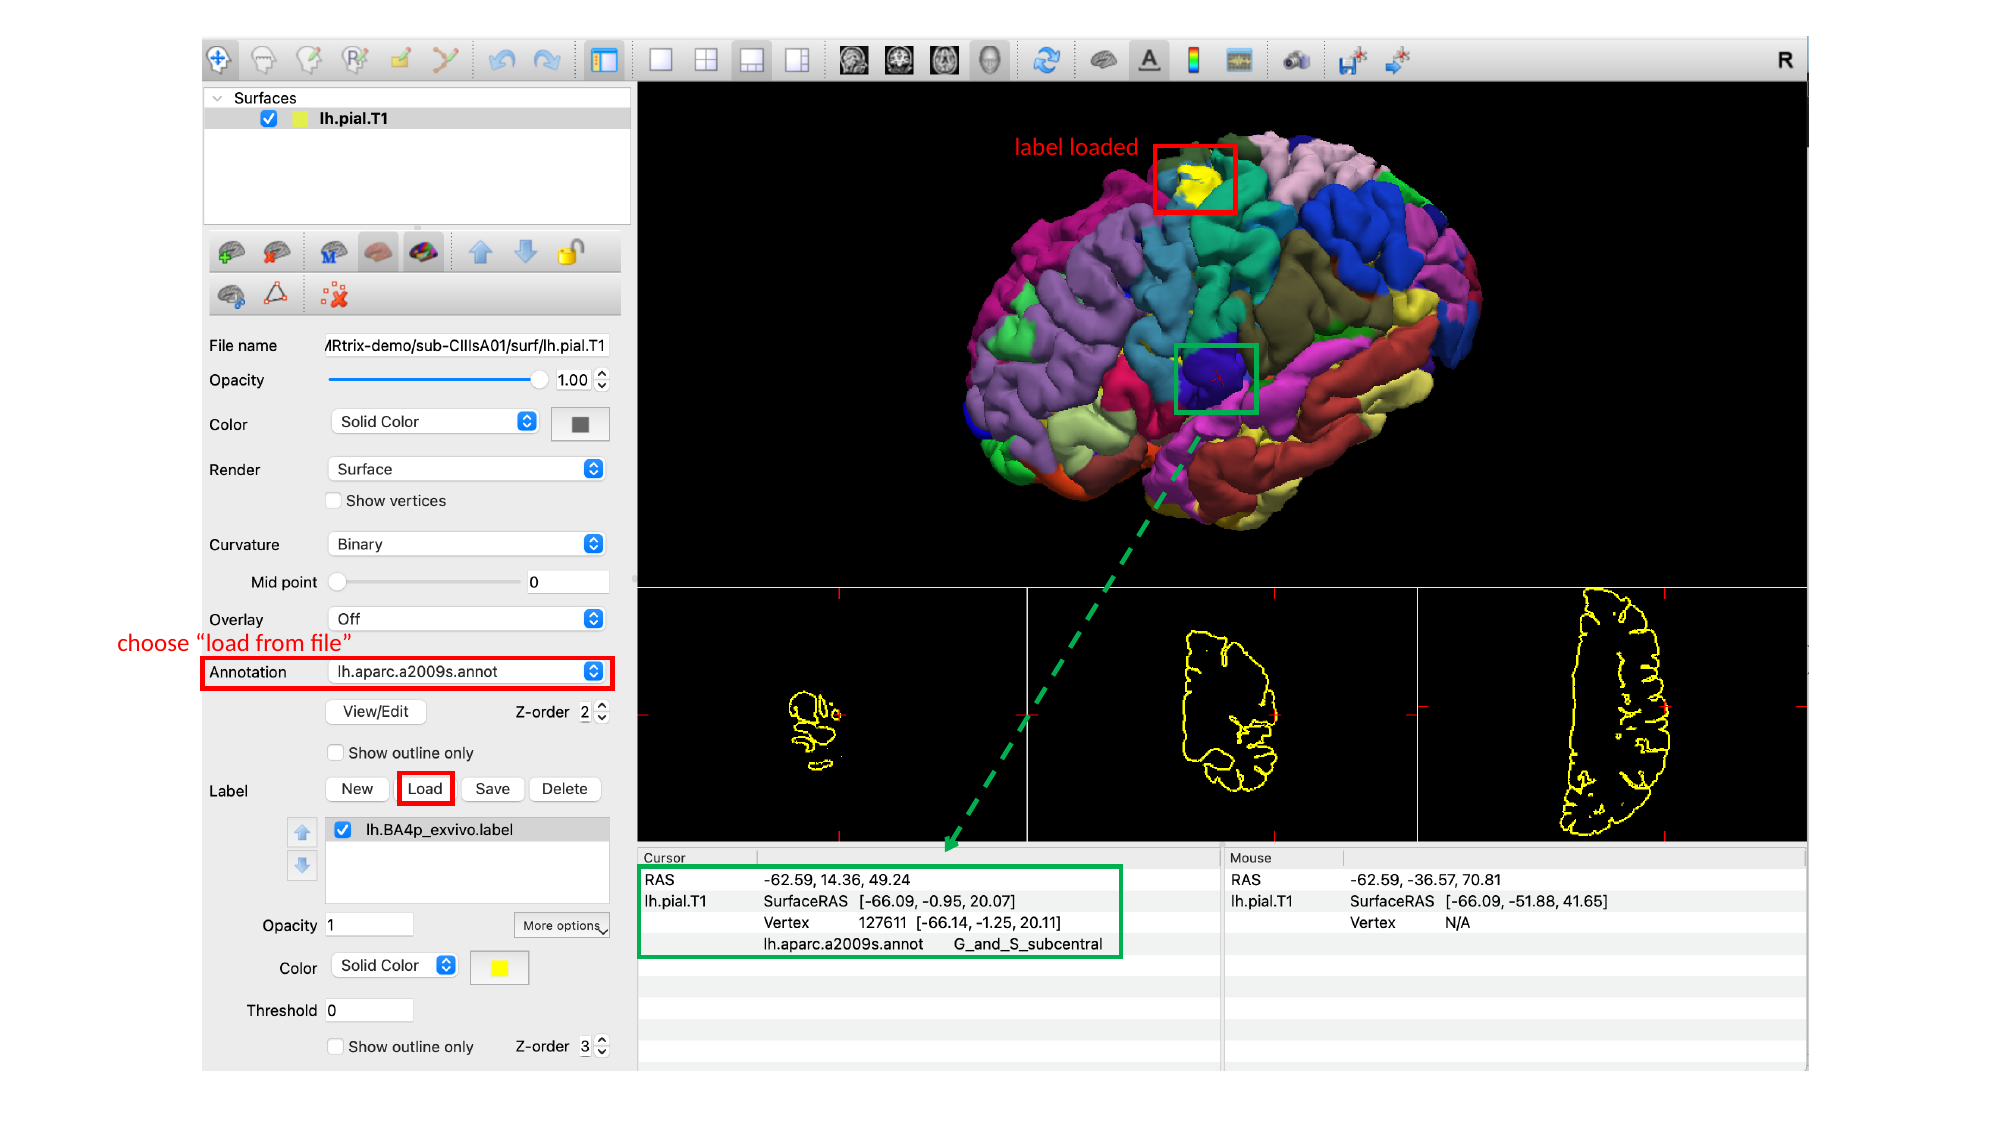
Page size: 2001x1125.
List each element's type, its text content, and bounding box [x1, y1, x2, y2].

text_box choose “load from file” [102, 619, 202, 664]
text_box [944, 436, 1200, 853]
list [202, 35, 1809, 1071]
